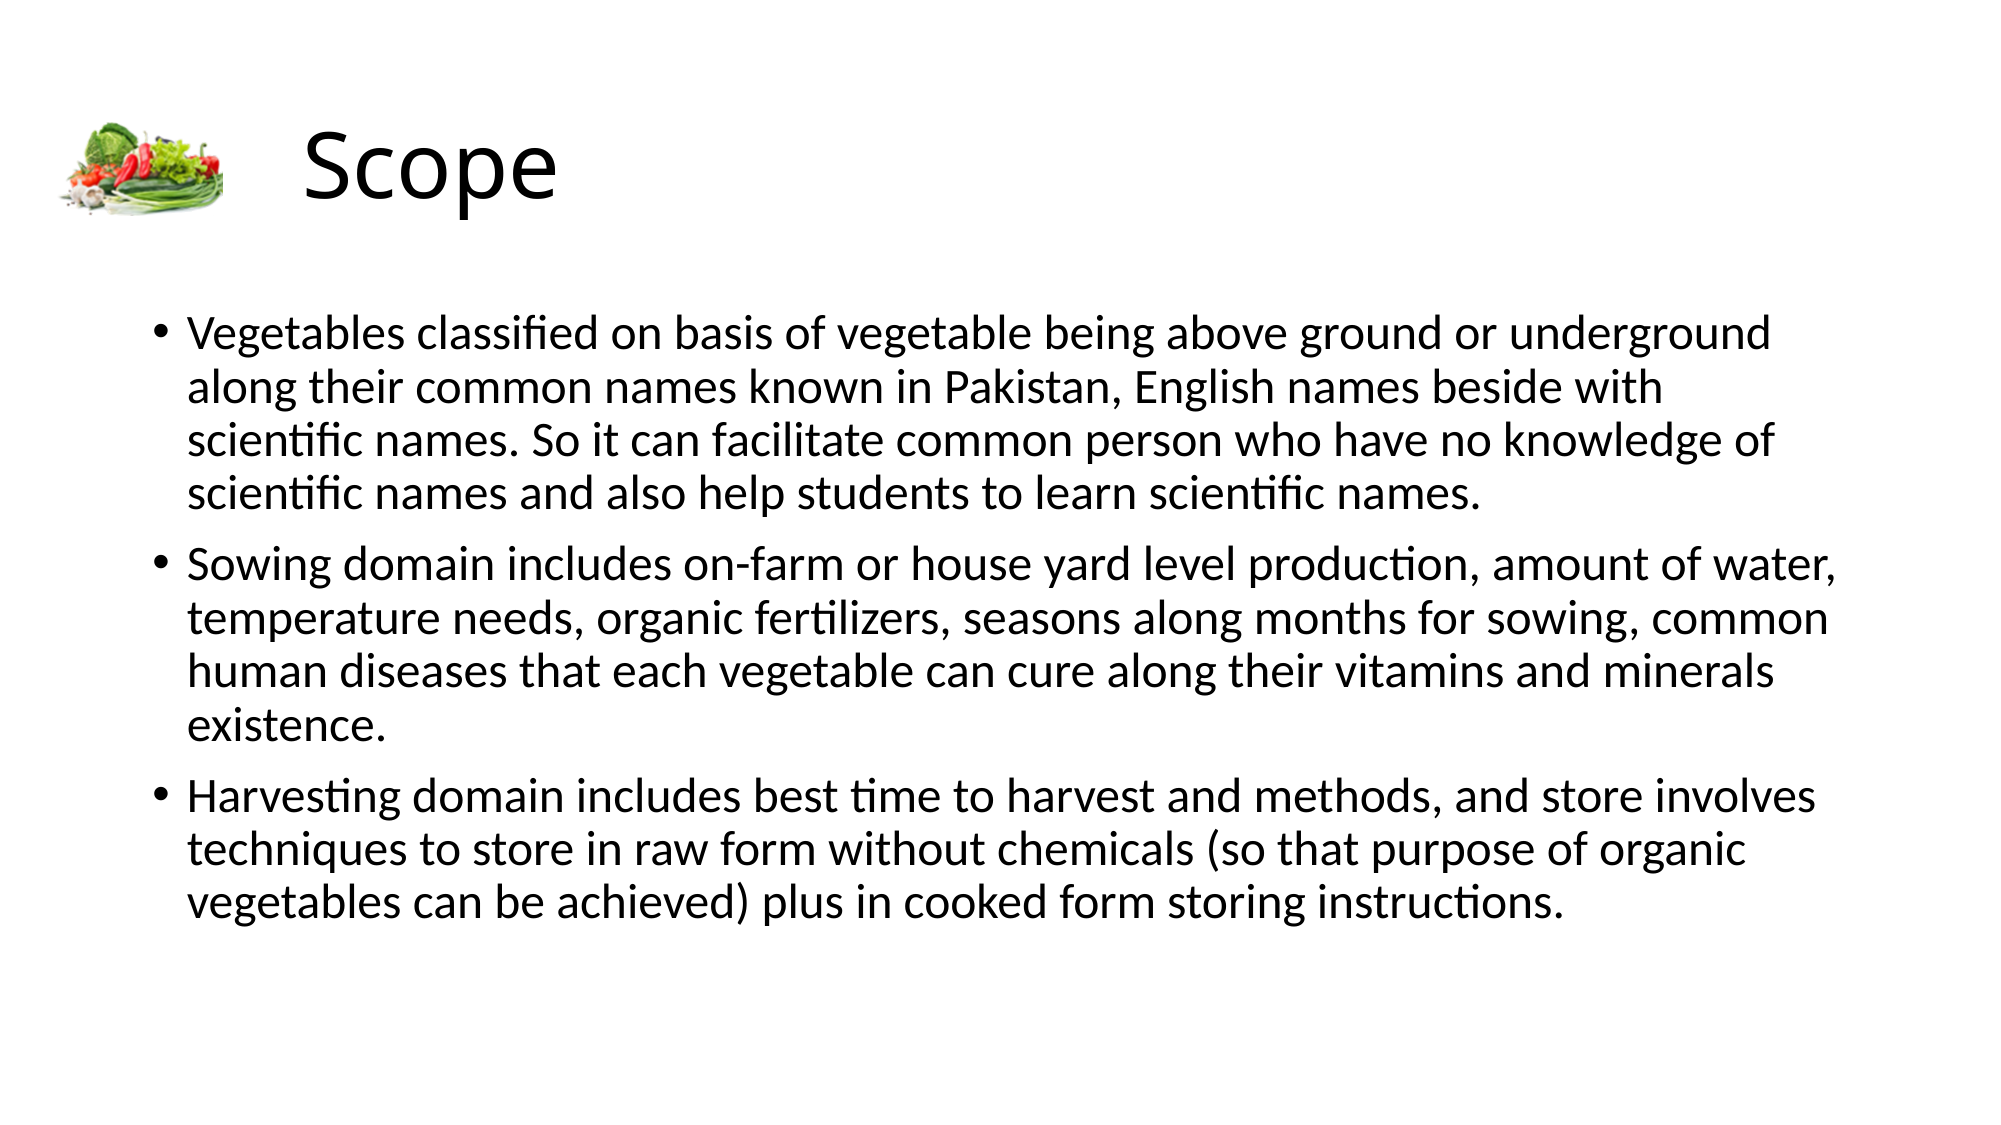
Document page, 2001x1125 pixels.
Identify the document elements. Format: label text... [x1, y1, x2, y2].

list Vegetables classified on basis of vegetable being above ground or underground along their common names known in Pakistan, English names beside with scientific names. So it can facilitate common person who have no knowledge of scientific names and also help students to learn scientific names. Sowing domain includes on-farm or house yard level production, amount of water, temperature needs, organic fertilizers, seasons along months for sowing, common human diseases that each vegetable can cure along their vitamins and minerals existence. Harvesting domain includes best time to harvest and methods, and store involves techniques to store in raw form without chemicals (so that purpose of organic vegetables can be achieved) plus in cooked form storing instructions. [137, 299, 1863, 1014]
picture [52, 121, 223, 216]
title Scope [137, 59, 1863, 278]
